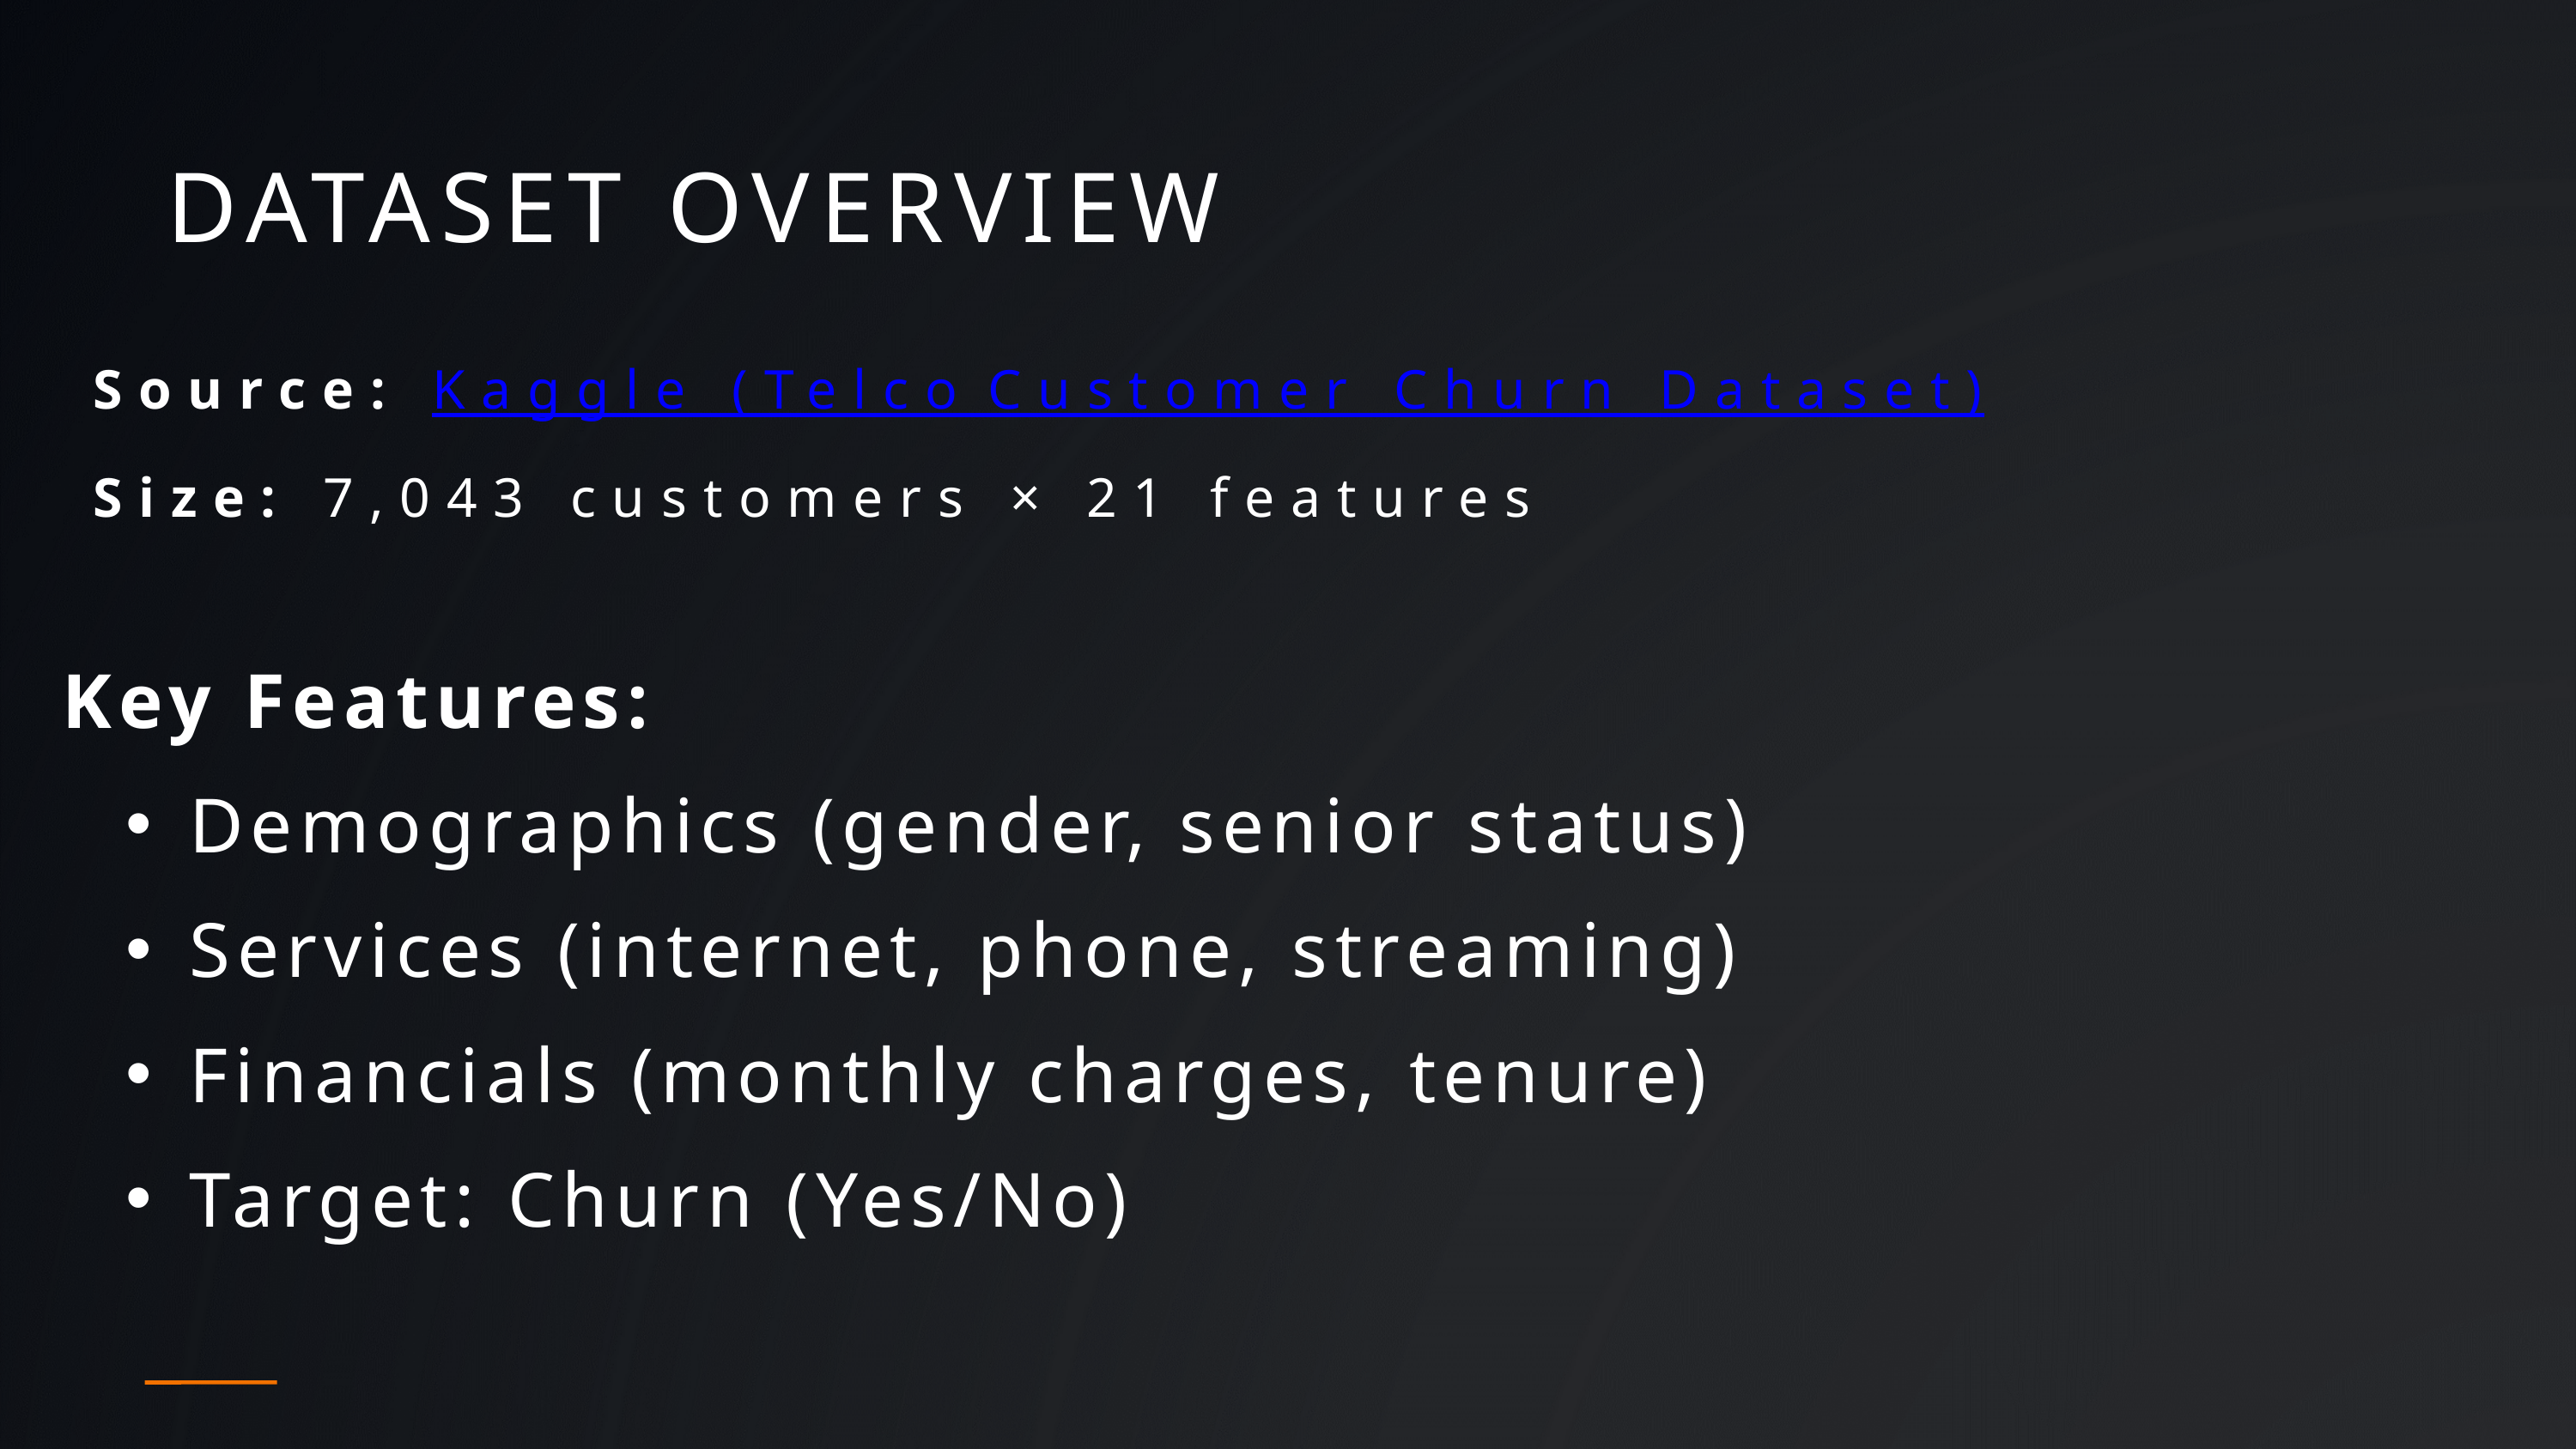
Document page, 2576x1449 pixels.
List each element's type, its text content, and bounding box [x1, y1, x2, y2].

text_box [0, 0, 2576, 1449]
text_box Size: 7,043 customers × 21 features [93, 446, 2114, 528]
text_box DATASET OVERVIEW [167, 137, 1771, 347]
text_box Source: Kaggle (Telco Customer Churn Dataset) [93, 347, 2114, 429]
text_box Key Features: Demographics (gender, senior status) Services (internet, phone, streaming) Financials (monthly charges, tenure) Target: Churn (Yes/No) [62, 618, 2514, 1242]
